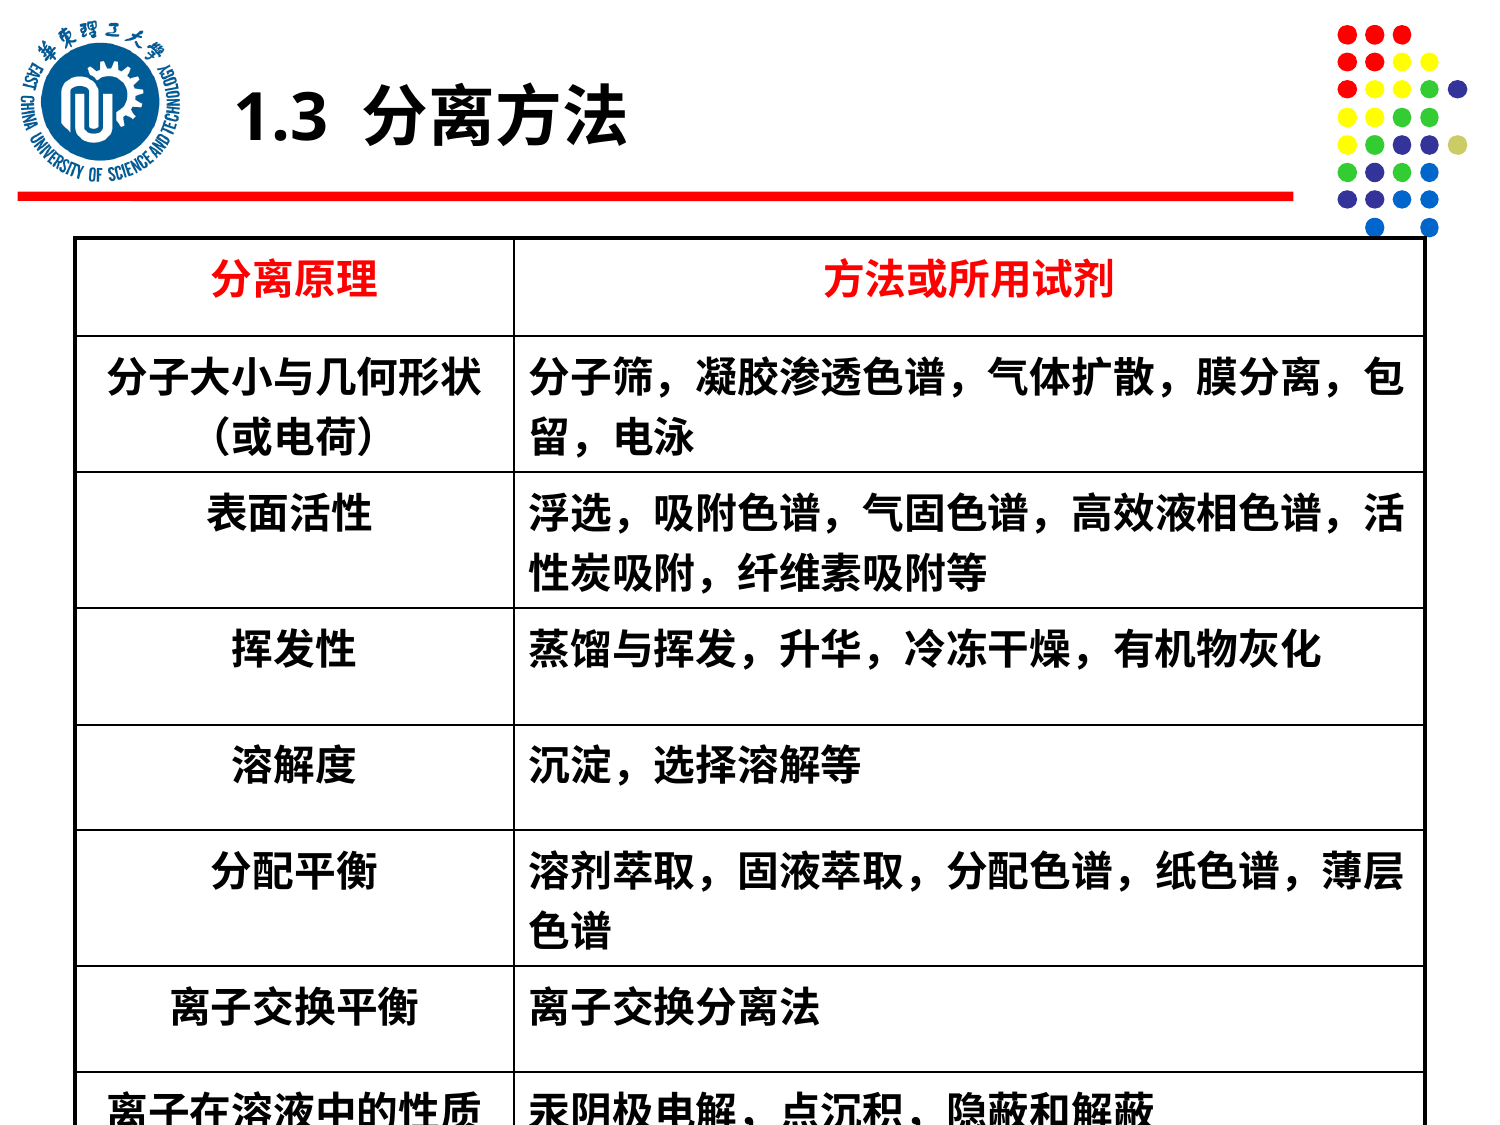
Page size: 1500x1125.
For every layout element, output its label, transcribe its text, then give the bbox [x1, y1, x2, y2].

table_cell 分子大小与几何形状（或电荷） [77, 337, 513, 471]
table_cell 分子筛，凝胶渗透色谱，气体扩散，膜分离，包留，电泳 [515, 337, 1423, 471]
table_cell 离子交换平衡 [77, 967, 513, 1071]
table_cell 汞阴极电解，点沉积，隐蔽和解蔽 [515, 1073, 1423, 1125]
table_cell 沉淀，选择溶解等 [515, 726, 1423, 829]
table_cell 分配平衡 [77, 831, 513, 965]
text_box 1.3 分离方法 [218, 66, 751, 161]
table_cell 离子交换分离法 [515, 967, 1423, 1071]
table_cell 溶解度 [77, 726, 513, 829]
table_header 方法或所用试剂 [515, 240, 1423, 335]
table_cell 挥发性 [77, 609, 513, 724]
table_cell 表面活性 [77, 473, 513, 607]
table_cell 蒸馏与挥发，升华，冷冻干燥，有机物灰化 [515, 609, 1423, 724]
table_cell 溶剂萃取，固液萃取，分配色谱，纸色谱，薄层色谱 [515, 831, 1423, 965]
table_cell 浮选，吸附色谱，气固色谱，高效液相色谱，活性炭吸附，纤维素吸附等 [515, 473, 1423, 607]
table_header 分离原理 [77, 240, 513, 335]
table_cell 离子在溶液中的性质 [77, 1073, 513, 1125]
